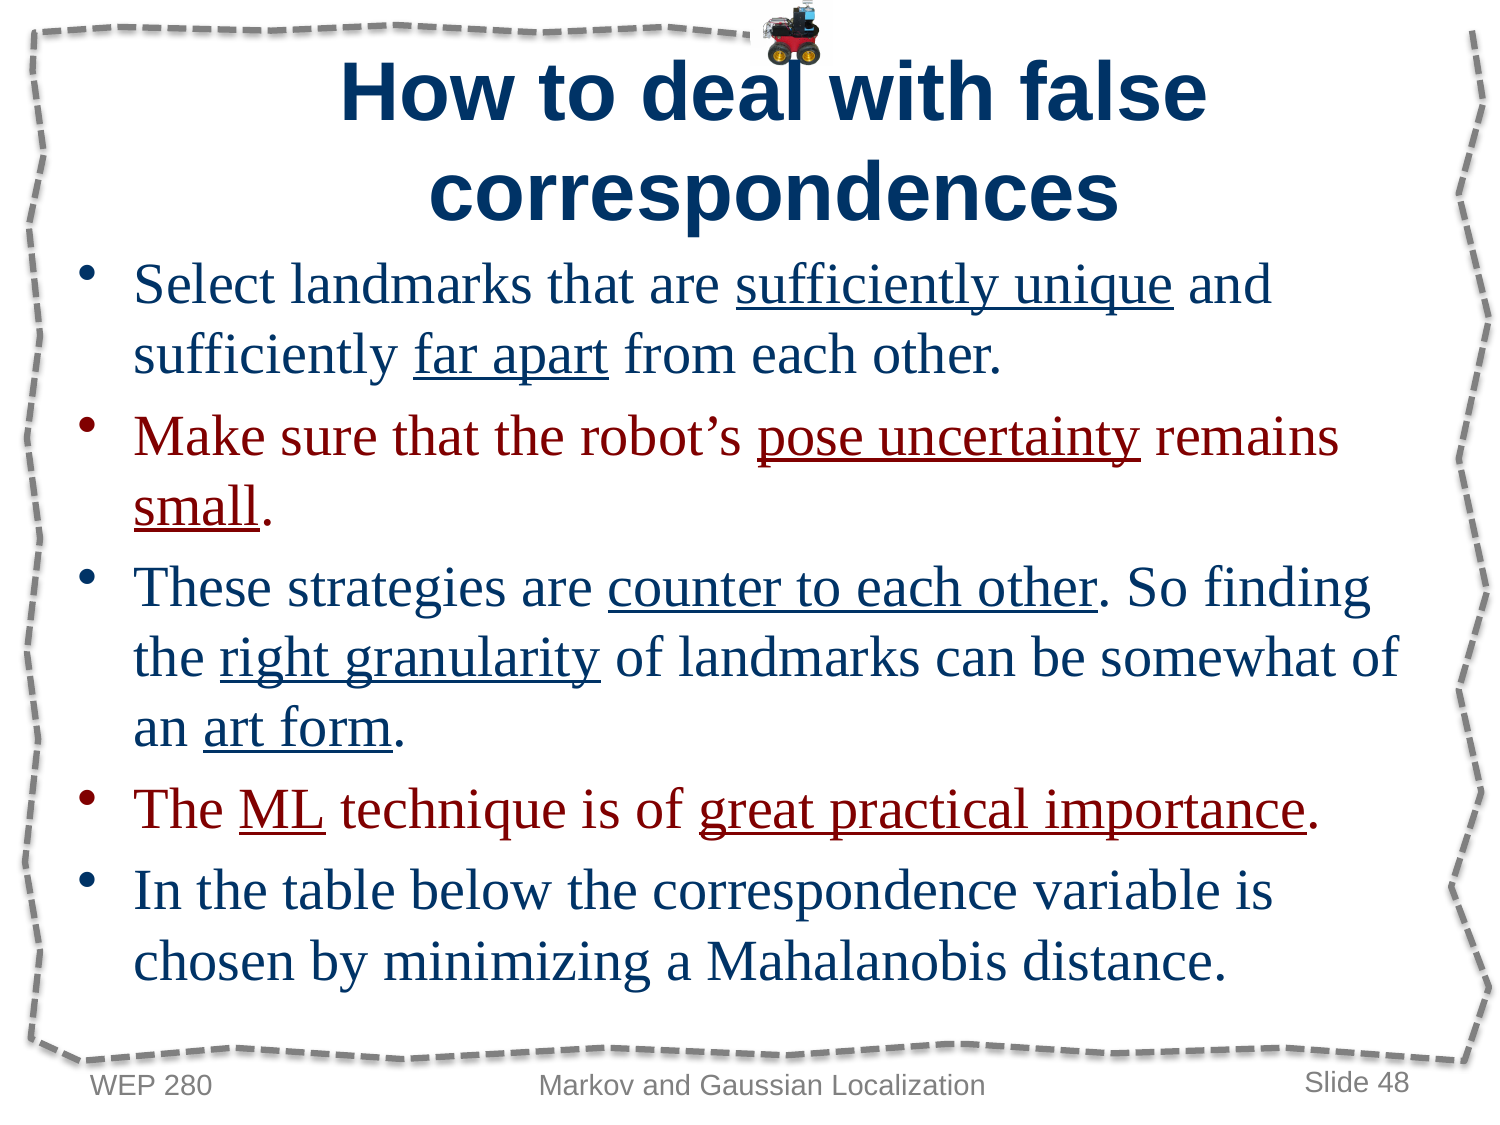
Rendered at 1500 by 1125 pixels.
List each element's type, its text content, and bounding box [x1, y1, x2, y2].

slide_number Slide 48 [1074, 1058, 1426, 1103]
title How to deal with false correspondences [75, 50, 1475, 224]
footer Markov and Gaussian Localization [512, 1058, 1013, 1103]
list Select landmarks that are sufficiently unique and sufficiently far apart from each other. Make sure that the robot’s pose uncertainty remains small. These strategies are counter to each other. So finding the right granularity of landmarks can be somewhat of an art form. The ML technique is of great practical importance. In the table below the correspondence variable is chosen by minimizing a Mahalanobis distance. [62, 237, 1463, 1013]
slide_number WEP 280 [75, 1058, 425, 1103]
picture [750, 0, 833, 50]
